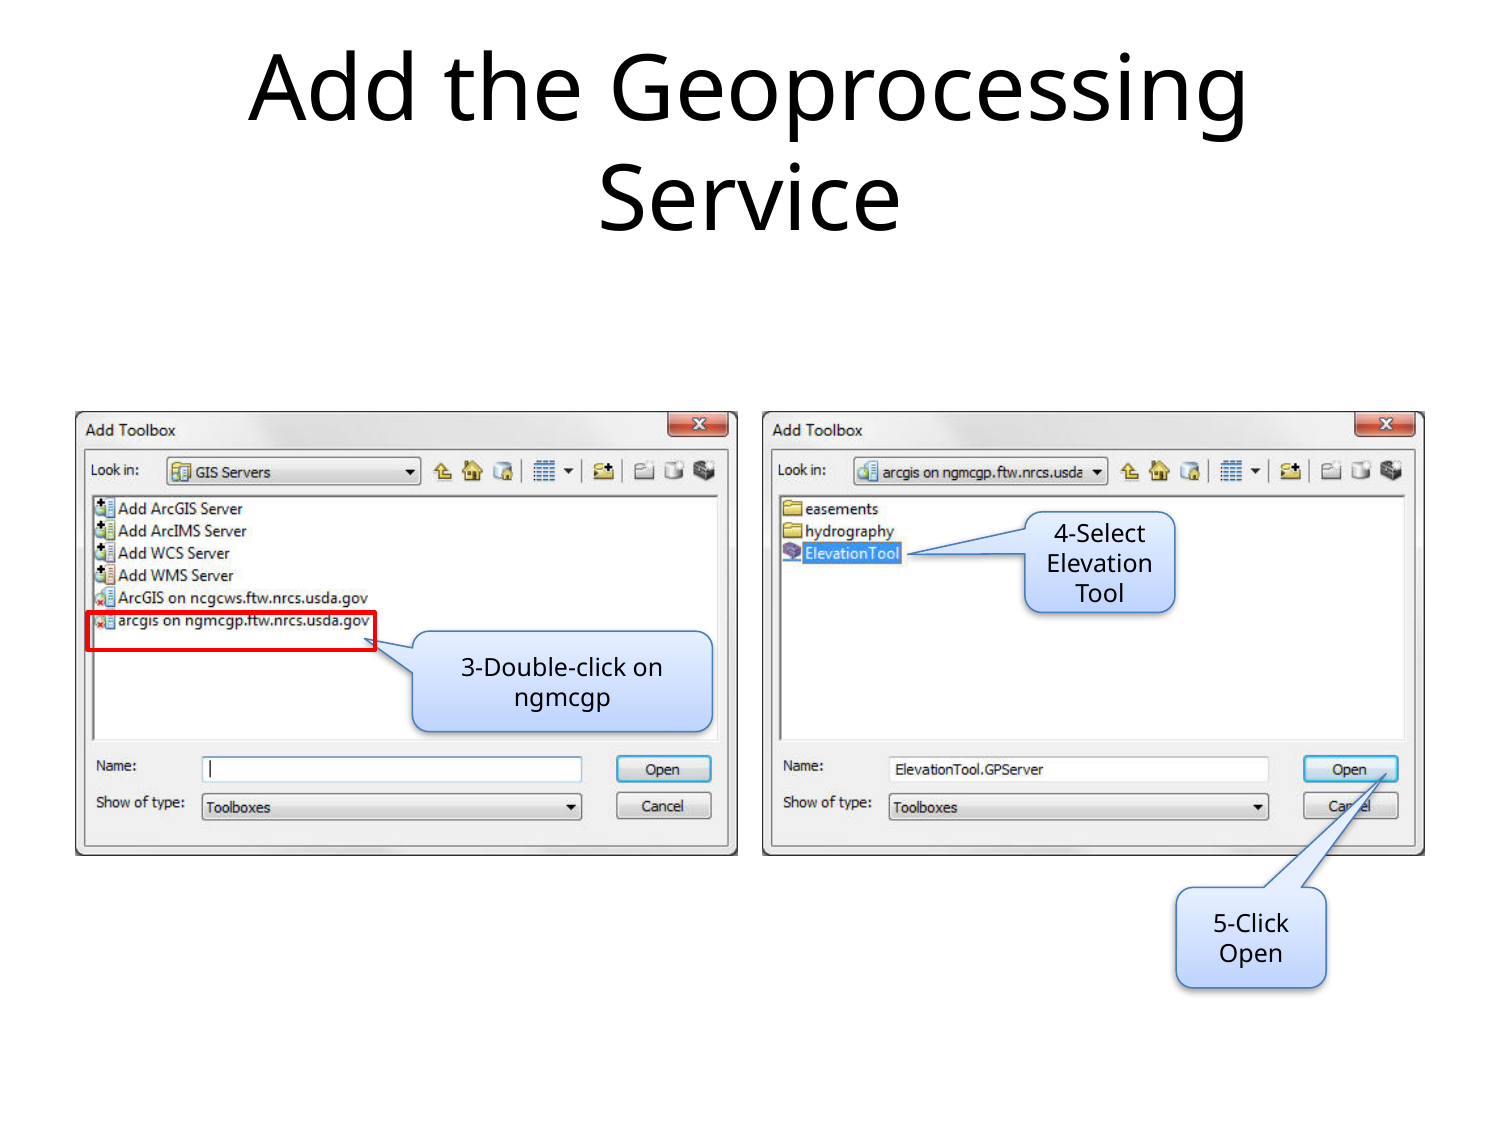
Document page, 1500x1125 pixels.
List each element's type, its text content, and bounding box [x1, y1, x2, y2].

text_box 5-Click Open [1175, 864, 1328, 989]
title Add the Geoprocessing Service [75, 45, 1425, 233]
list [74, 411, 738, 857]
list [762, 411, 1426, 857]
